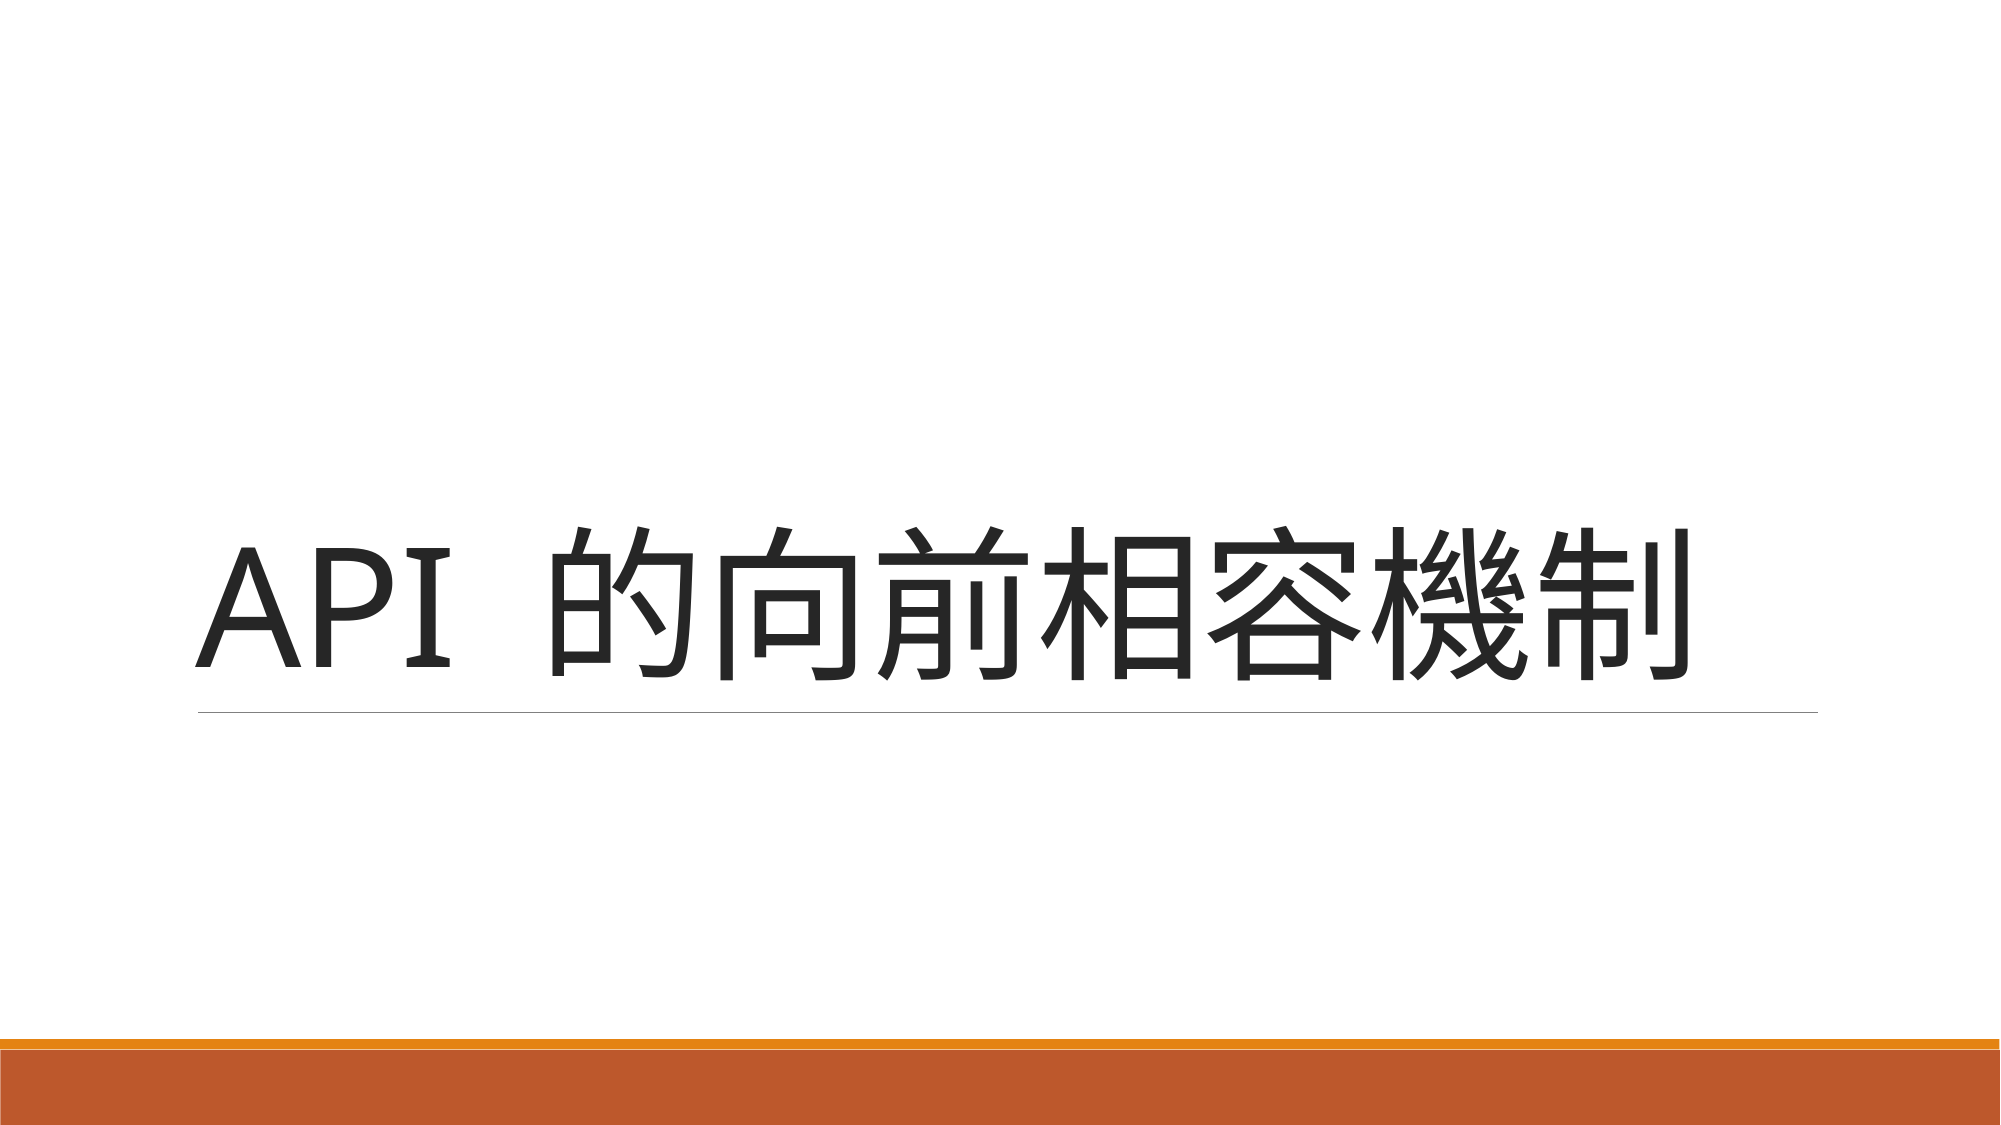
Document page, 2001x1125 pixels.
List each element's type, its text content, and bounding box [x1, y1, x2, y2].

title API 的向前相容機制 [180, 124, 1830, 710]
